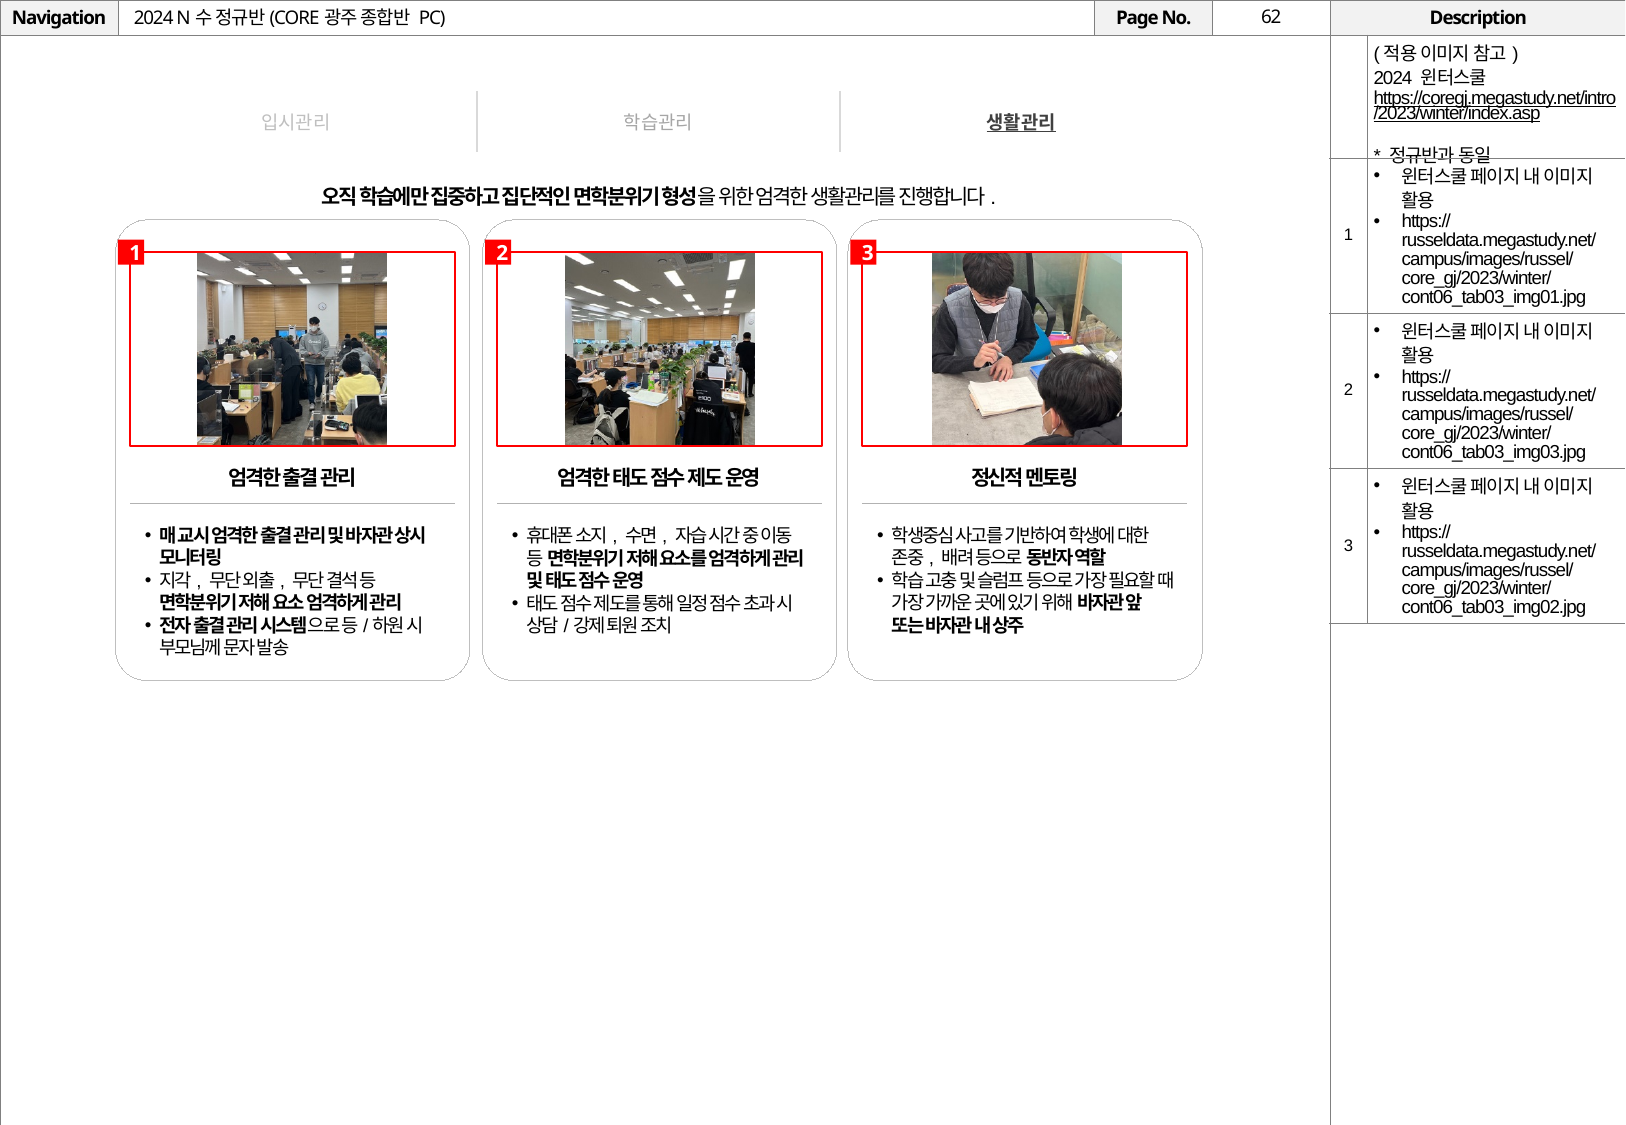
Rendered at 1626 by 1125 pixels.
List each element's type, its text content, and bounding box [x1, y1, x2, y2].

table_cell 윈터스쿨 페이지 내 이미지 활용 https://russeldata.megastudy.net/campus/images/russel/core_gj/2023/winter/cont06_tab03_img01.jpg [1368, 159, 1625, 313]
text_box [749, 250, 824, 448]
text_box 오직 학습에만 집중하고 집단적인 면학분위기 형성을 위한 엄격한 생활관리를 진행합니다. [115, 176, 1203, 216]
picture [932, 251, 1123, 448]
title 2024 N수 정규반(CORE광주 종합반 PC) [118, 0, 1097, 35]
text_box [495, 250, 568, 448]
text_box [128, 250, 200, 448]
table_cell 1 [1329, 159, 1367, 313]
table_cell 윈터스쿨 페이지 내 이미지 활용 https://russeldata.megastudy.net/campus/images/russel/core_gj/2023/winter/cont06_tab03_img02.jpg [1368, 469, 1625, 623]
table_cell 2 [1329, 314, 1367, 468]
text_box 엄격한 출결 관리 [129, 457, 455, 498]
table_header 학습관리 [478, 91, 839, 152]
text_box 2 [483, 238, 513, 267]
text_box 3 [848, 238, 879, 267]
table_header 입시관리 [115, 91, 476, 152]
text_box [384, 250, 457, 448]
text_box [860, 250, 936, 448]
text_box 엄격한 태도 점수 제도 운영 [497, 457, 822, 498]
table_header [1329, 36, 1367, 158]
text_box 매 교시 엄격한 출결 관리 및 바자관 상시 모니터링 지각, 무단 외출, 무단 결석 등 면학분위기 저해 요소 엄격하게 관리 전자 출결 관리 시스템으로 등/하원 시 부모님께 문자 발송 [129, 516, 455, 667]
text_box 휴대폰 소지, 수면, 자습 시간 중 이동 등 면학분위기 저해 요소를 엄격하게 관리 및 태도 점수 운영 태도 점수 제도를 통해 일정 점수 초과 시 상담/강제 퇴원 조치 [497, 516, 822, 644]
text_box [847, 219, 1203, 681]
picture [197, 251, 387, 448]
text_box 1 [116, 238, 146, 267]
table_cell 윈터스쿨 페이지 내 이미지 활용 https://russeldata.megastudy.net/campus/images/russel/core_gj/2023/winter/cont06_tab03_img03.jpg [1368, 314, 1625, 468]
text_box [115, 219, 470, 681]
table_header (적용 이미지 참고) 2024 윈터스쿨 https://coregj.megastudy.net/intro/2023/winter/index.asp * 정규반과 동일 [1368, 36, 1625, 158]
text_box [1117, 250, 1189, 448]
text_box [482, 219, 837, 681]
picture [564, 251, 755, 447]
table_header 생활관리 [841, 91, 1202, 152]
table_cell 3 [1329, 469, 1367, 623]
text_box 정신적 멘토링 [862, 457, 1188, 498]
text_box 학생중심 사고를 기반하여 학생에 대한 존중, 배려 등으로 동반자 역할 학습 고충 및 슬럼프 등으로 가장 필요할 때 가장 가까운 곳에 있기 위해 바자관 앞 또는 바자관 내 상주 [862, 516, 1188, 667]
